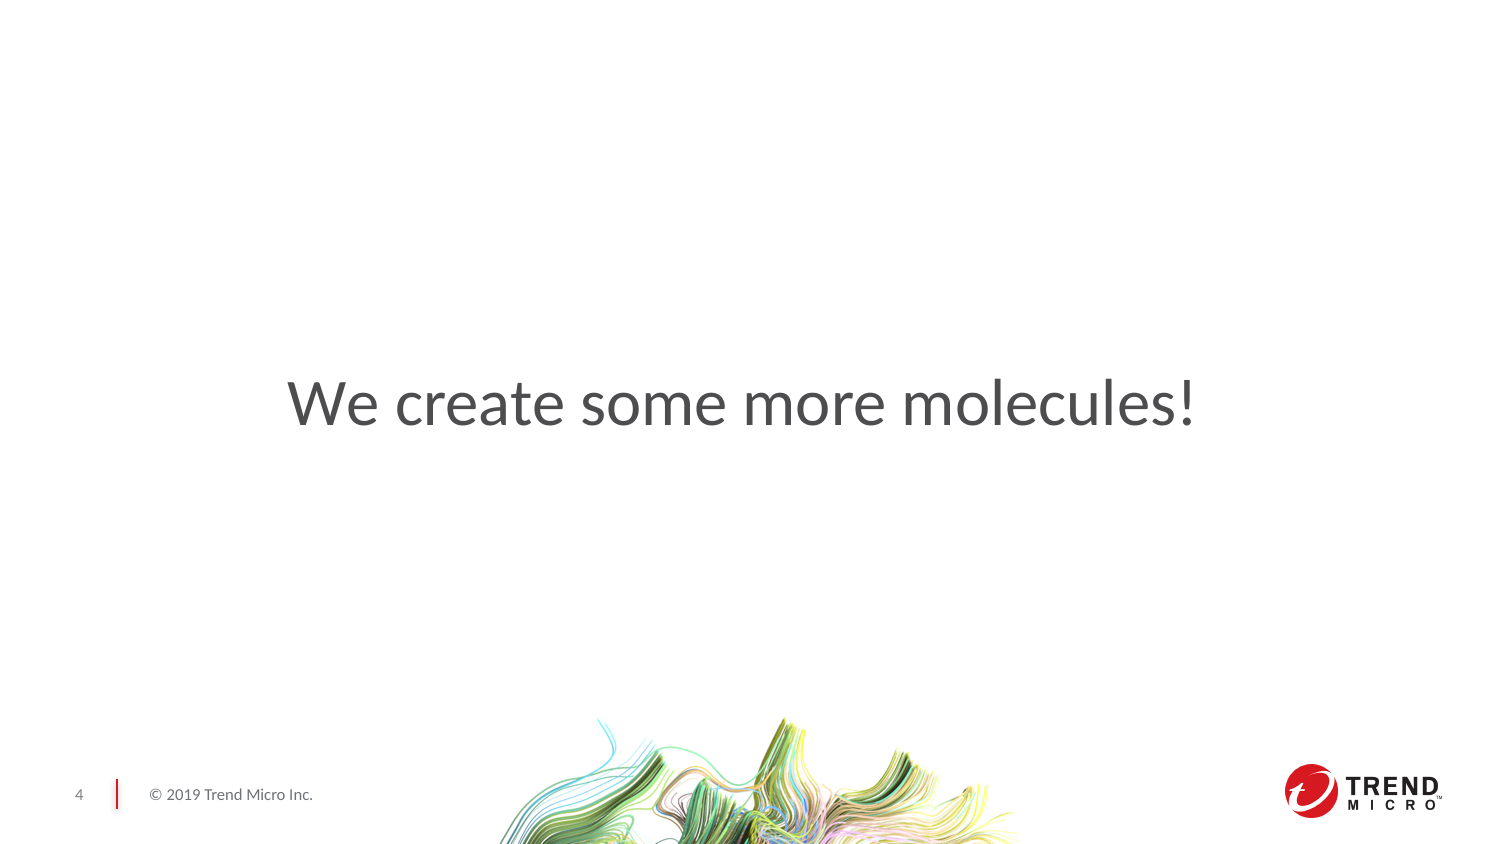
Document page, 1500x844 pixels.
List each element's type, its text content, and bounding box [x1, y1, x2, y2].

picture [0, 703, 1500, 844]
list We create some more molecules! [94, 165, 1407, 767]
